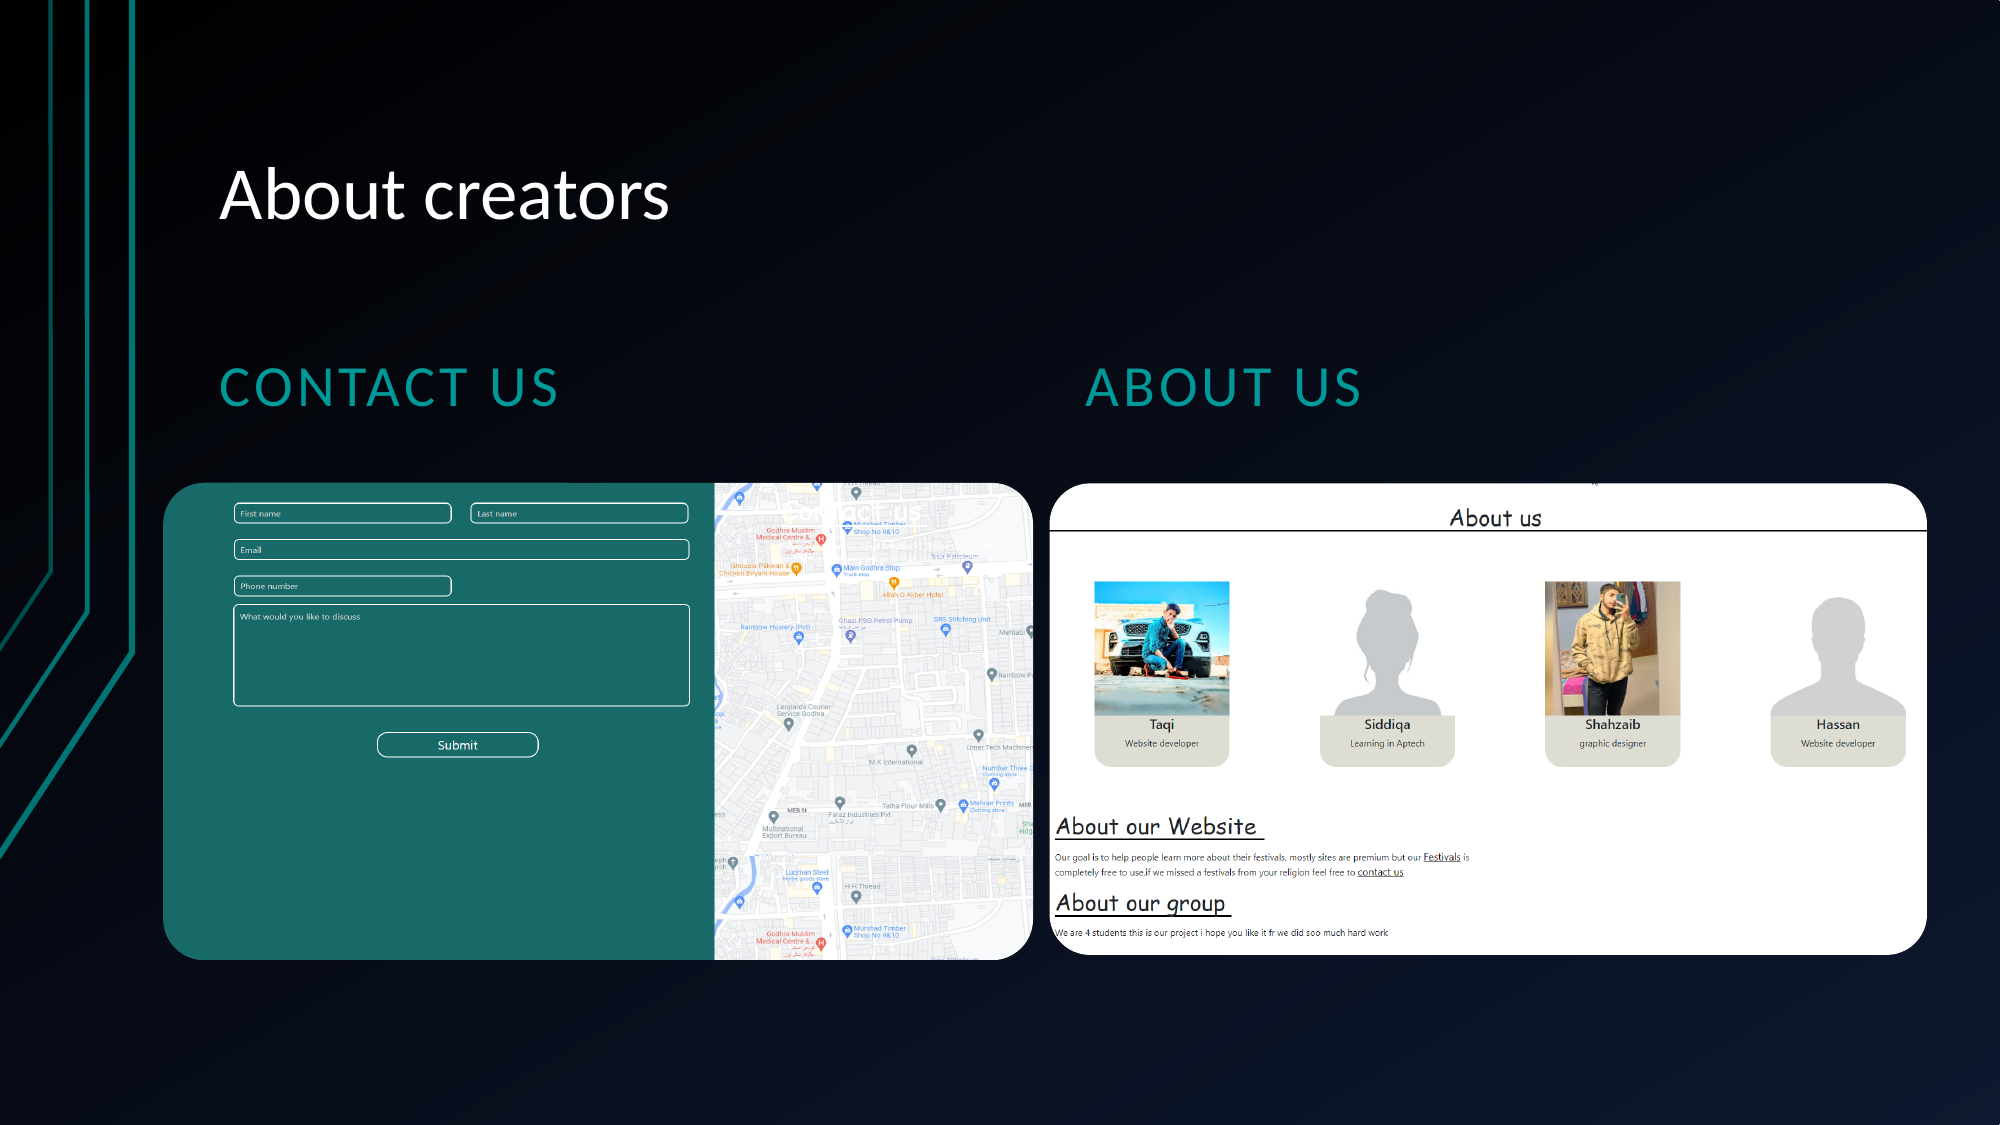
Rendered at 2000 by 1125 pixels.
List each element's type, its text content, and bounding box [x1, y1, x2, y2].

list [1049, 483, 1928, 956]
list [162, 482, 1034, 961]
title About creators [199, 45, 1900, 246]
list Contact us [199, 279, 1034, 430]
list About us [1065, 279, 1900, 430]
